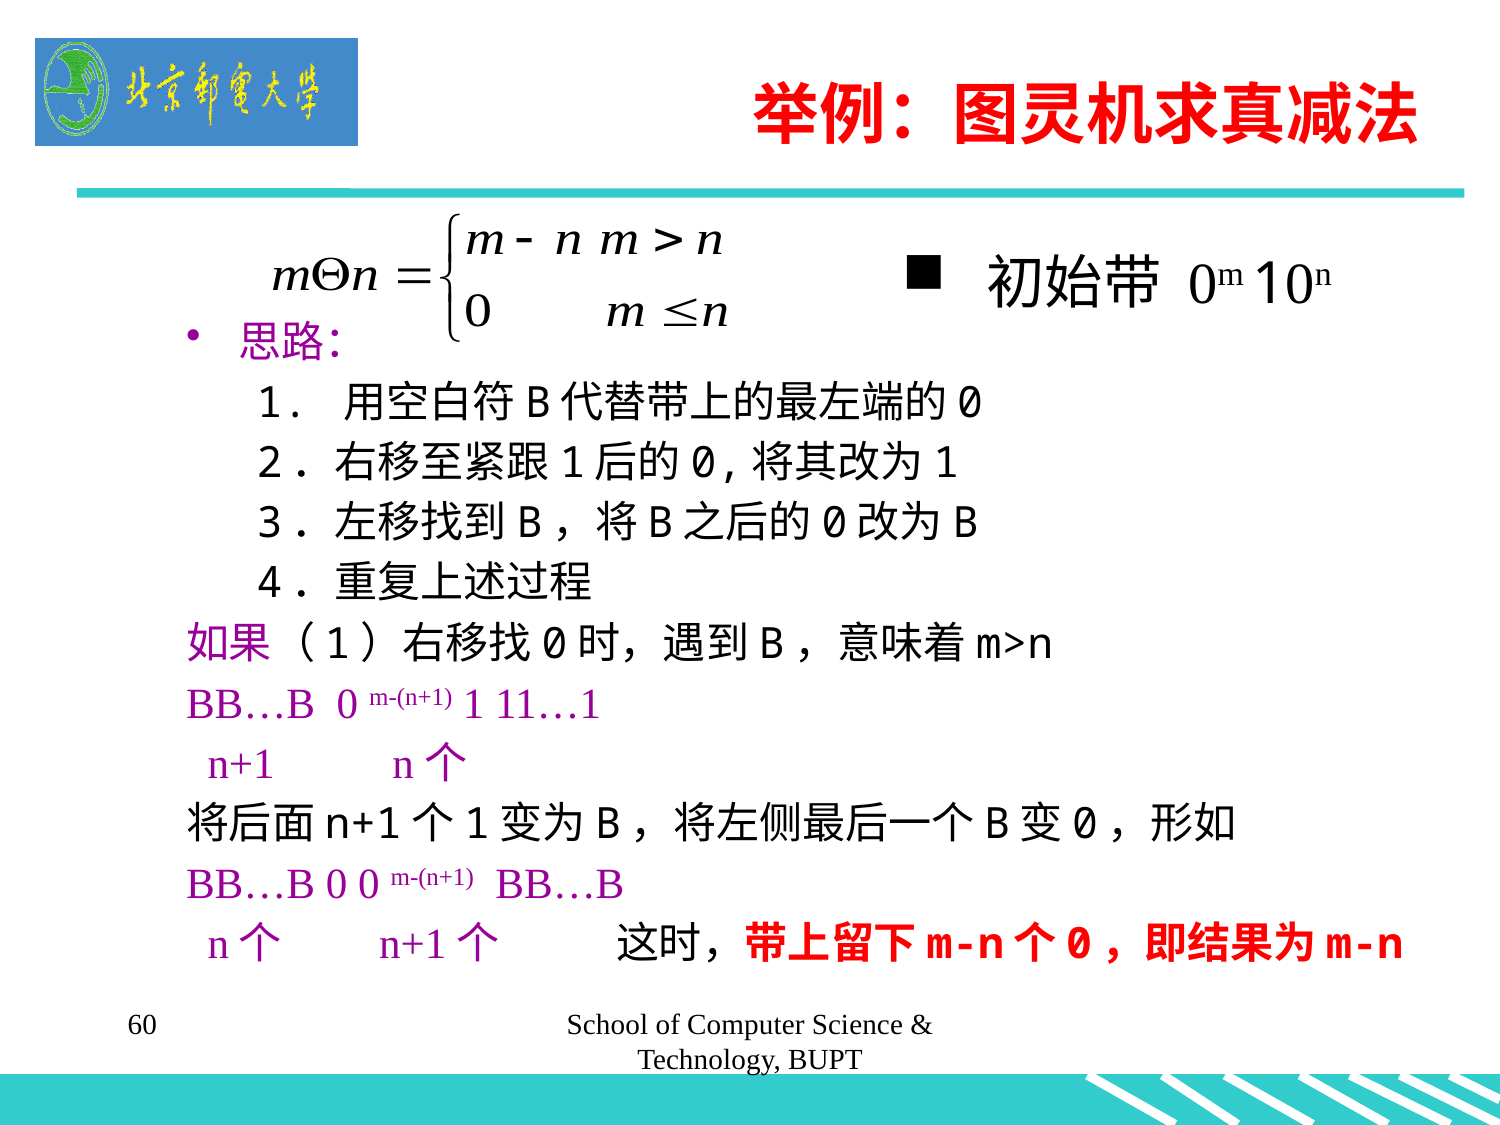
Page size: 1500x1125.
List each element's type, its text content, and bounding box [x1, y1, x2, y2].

footer School of Computer Science & Technology, BUPT [512, 997, 988, 1073]
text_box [262, 205, 738, 351]
text_box 初始带 0m 10n [887, 237, 1428, 368]
title 举例：图灵机求真减法 [221, 54, 1436, 169]
list 思路： 1. 用空白符B代替带上的最左端的0 2．右移至紧跟1后的0,将其改为1 3．左移找到B，将B之后的0改为B 4．重复上述过程 如果（1）右移找0时，遇到B，意味着m>n BB…B 0 m-(n+1) 1 11…1 n+1 n个 将后面n+1个1变为B，将左侧最后一个B变0，形如 BB…B 0 0 m-(n+1) BB…B n个 n+1个 这时，带上留下m-n个0，即结果为m-n [171, 307, 1430, 1024]
picture [34, 37, 358, 146]
slide_number 60 [112, 997, 425, 1073]
